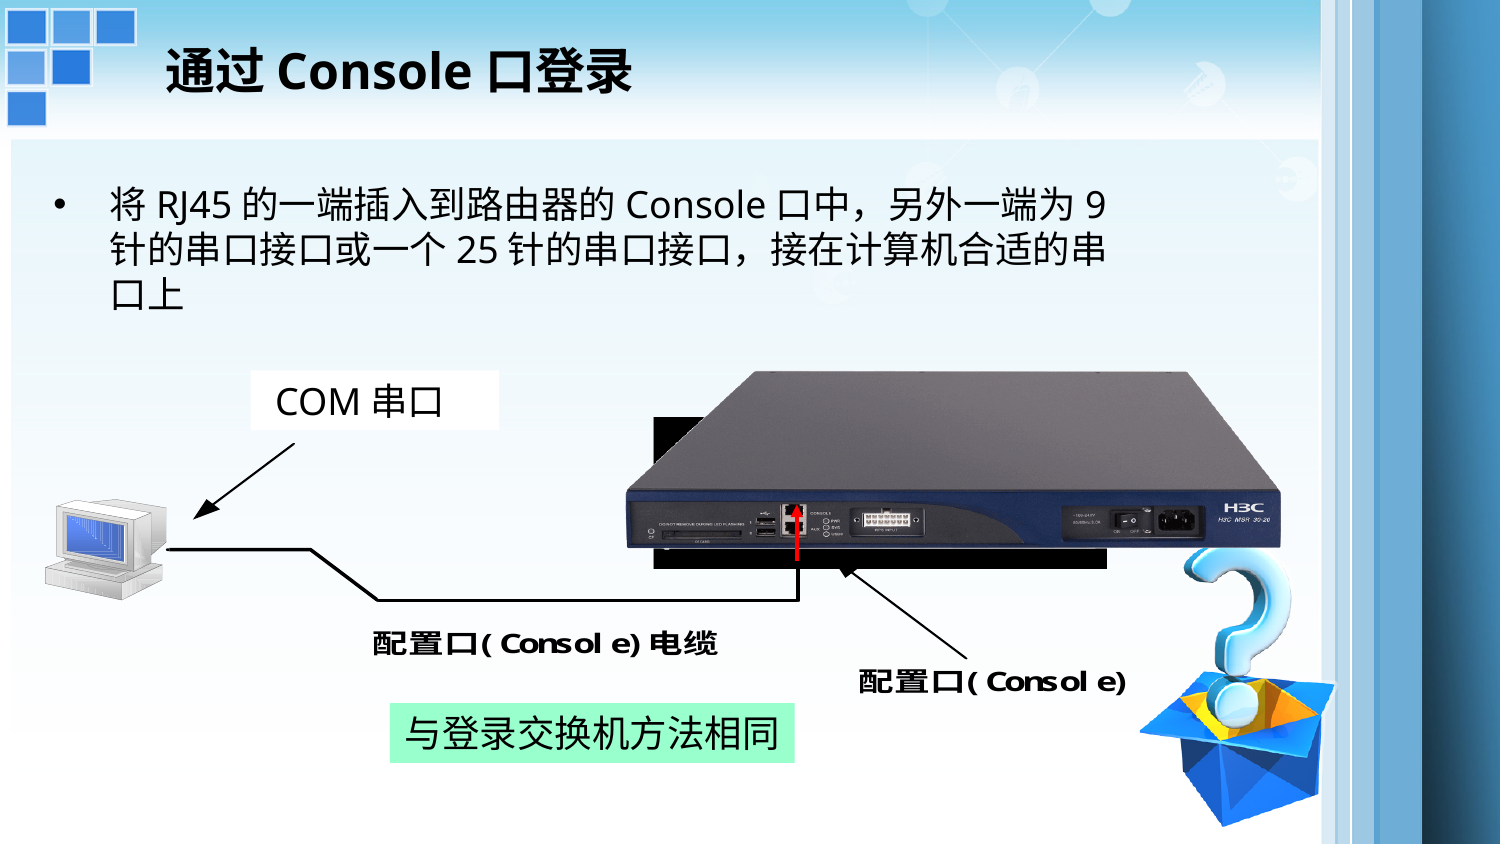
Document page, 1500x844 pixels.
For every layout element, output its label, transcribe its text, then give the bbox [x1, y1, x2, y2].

picture [0, 0, 1500, 844]
list 将RJ45的一端插入到路由器的Console口中，另外一端为9针的串口接口或一个25针的串口接口，接在计算机合适的串口上 [38, 173, 1129, 349]
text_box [37, 350, 1298, 703]
title 通过Console口登录 [150, 31, 950, 108]
text_box 与登录交换机方法相同 [389, 710, 795, 763]
